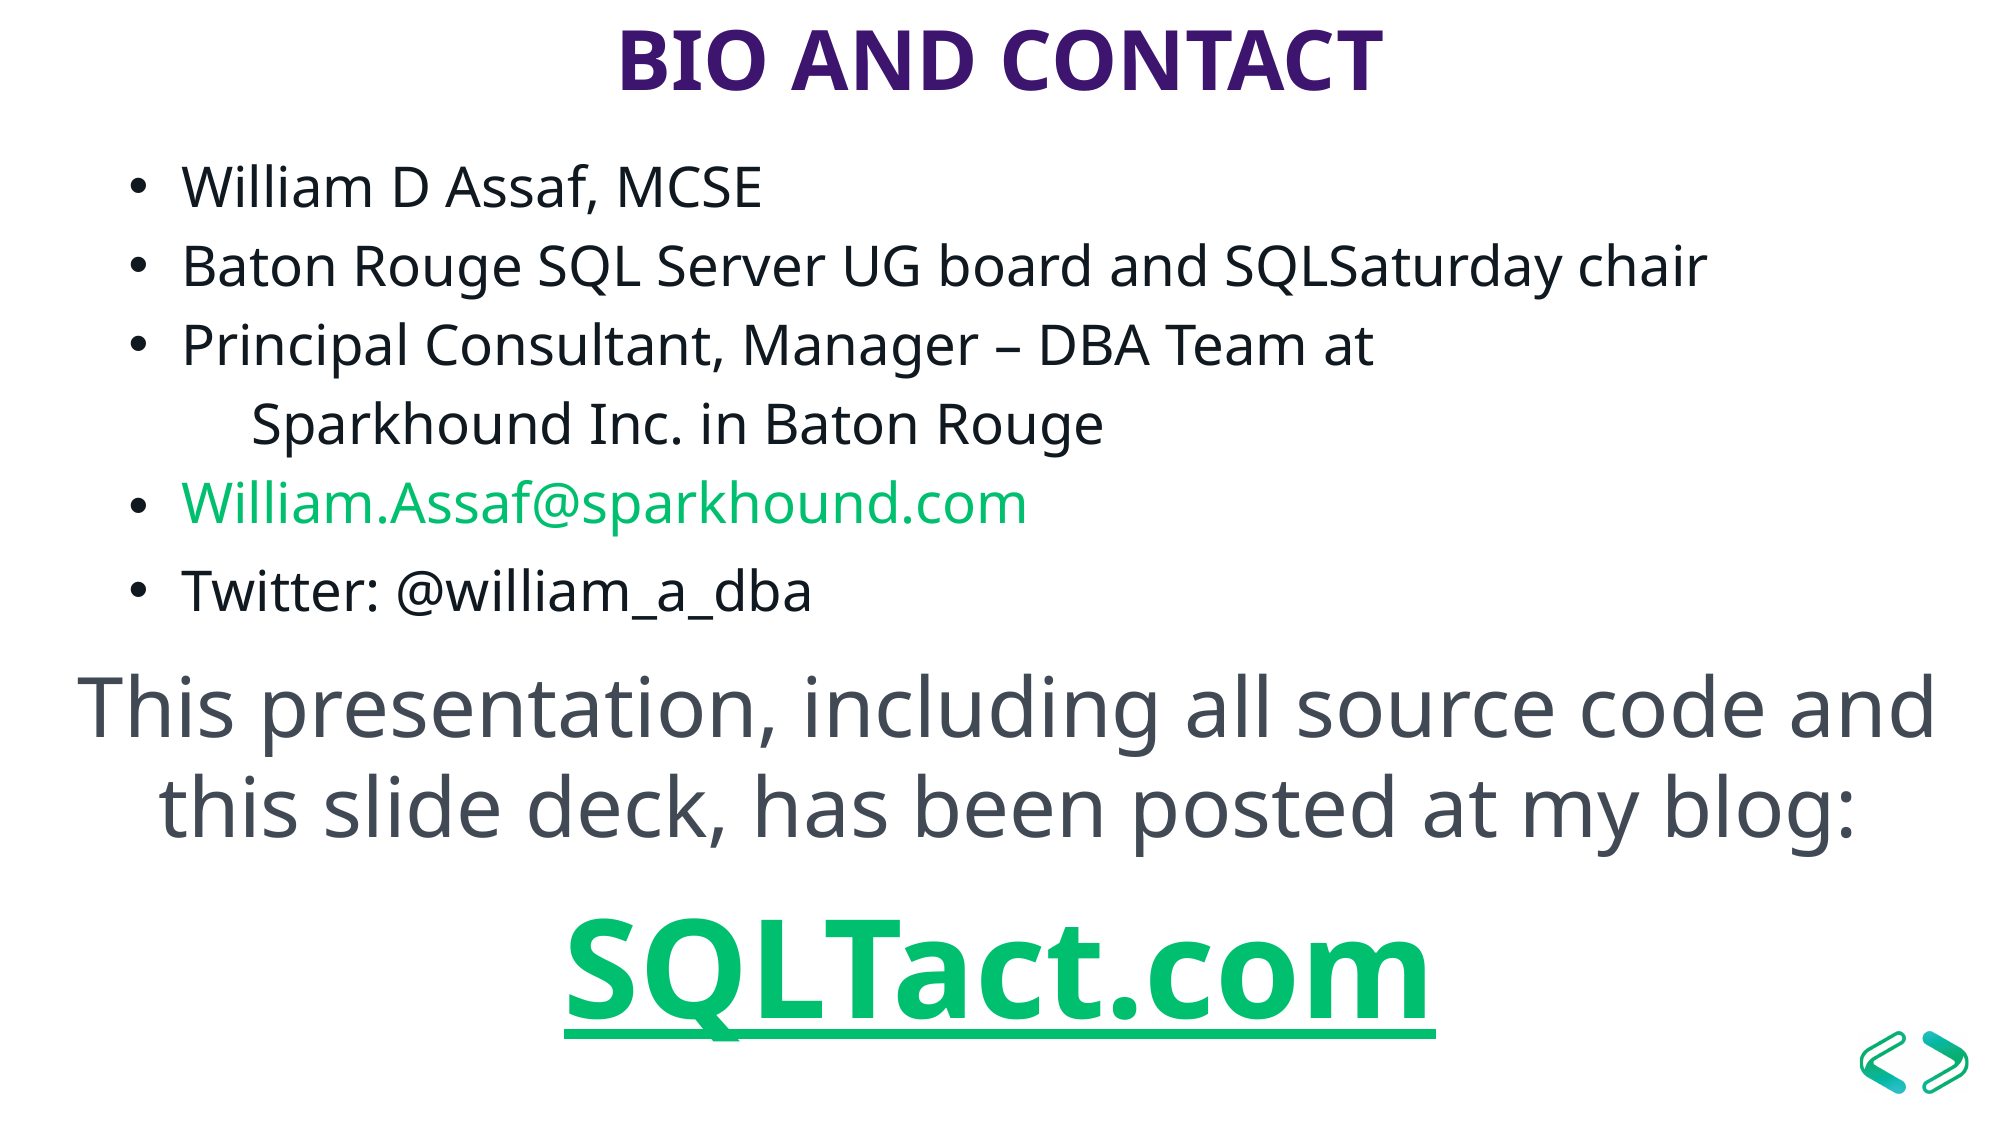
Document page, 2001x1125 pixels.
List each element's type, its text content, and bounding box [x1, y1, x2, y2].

text_box Bio and contact [0, 0, 2000, 125]
list This presentation, including all source code and this slide deck, has been posted at my blog: SQLTact.com [0, 654, 2000, 1094]
text_box William D Assaf, MCSE Baton Rouge SQL Server UG board and SQLSaturday chair Principal Consultant, Manager – DBA Team at Sparkhound Inc. in Baton Rouge William.Assaf@sparkhound.com Twitter: @william_a_dba [113, 143, 2000, 636]
